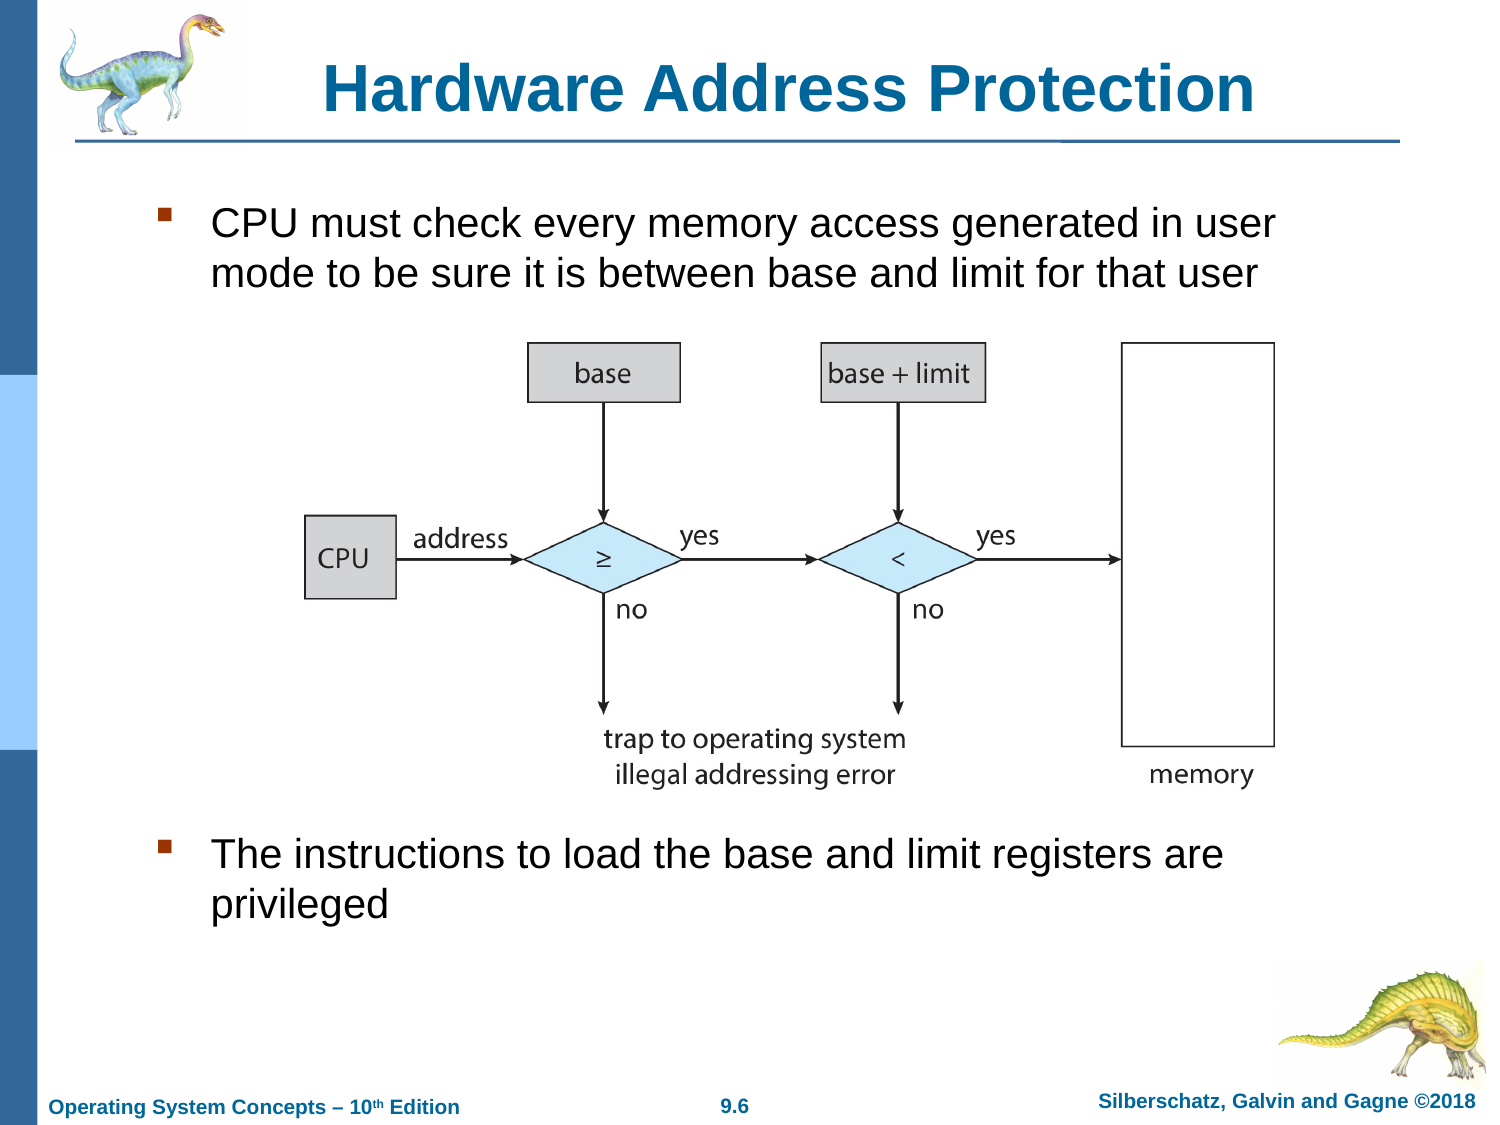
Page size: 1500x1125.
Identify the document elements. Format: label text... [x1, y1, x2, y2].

picture [1275, 959, 1486, 1090]
title Hardware Address Protection [154, 37, 1425, 132]
picture [46, 0, 243, 149]
picture [304, 342, 1275, 791]
list CPU must check every memory access generated in user mode to be sure it is between base and limit for that user The instructions to load the base and limit registers are privileged [139, 188, 1350, 945]
